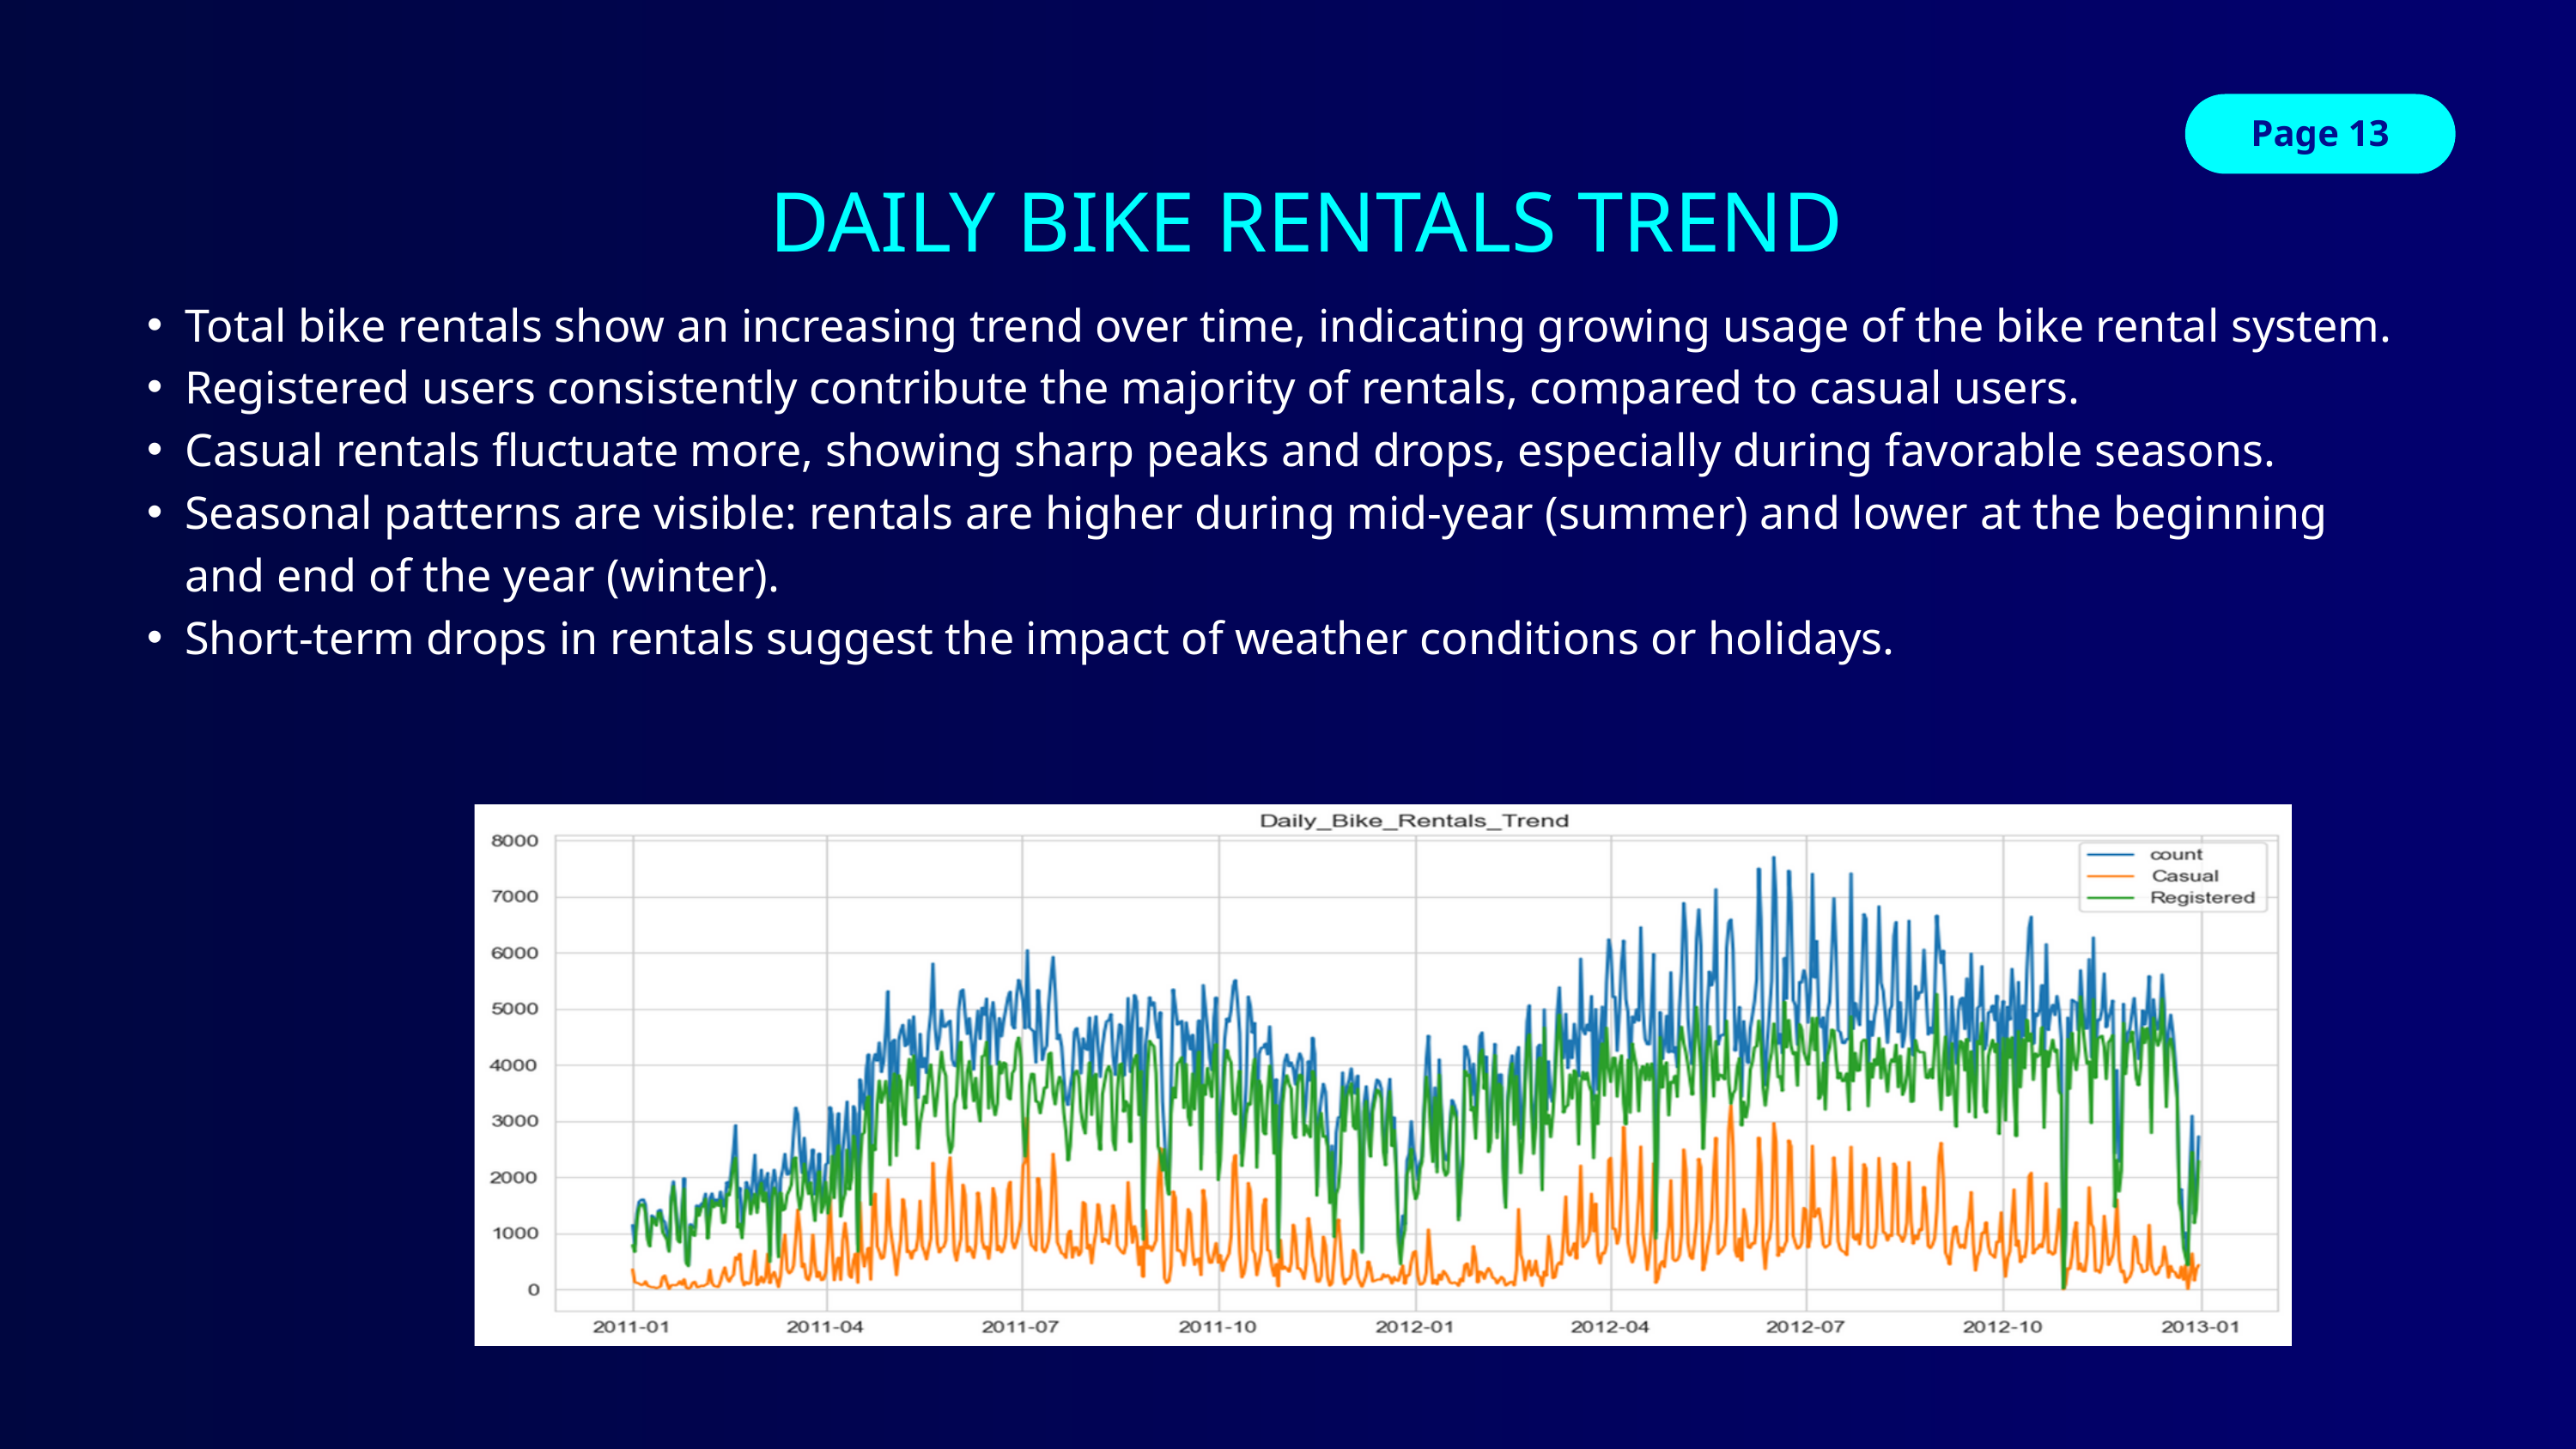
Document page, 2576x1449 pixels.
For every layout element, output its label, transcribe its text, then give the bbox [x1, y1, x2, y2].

text_box DAILY BIKE RENTALS TREND [211, 191, 2403, 269]
text_box [474, 804, 2292, 1346]
text_box Total bike rentals show an increasing trend over time, indicating growing usage of the bike rental system. Registered users consistently contribute the majority of rentals, compared to casual users. Casual rentals fluctuate more, showing sharp peaks and drops, especially during favorable seasons. Seasonal patterns are visible: rentals are higher during mid-year (summer) and lower at the beginning and end of the year (winter). Short-term drops in rentals suggest the impact of weather conditions or holidays. [108, 288, 2421, 664]
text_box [2184, 94, 2456, 174]
